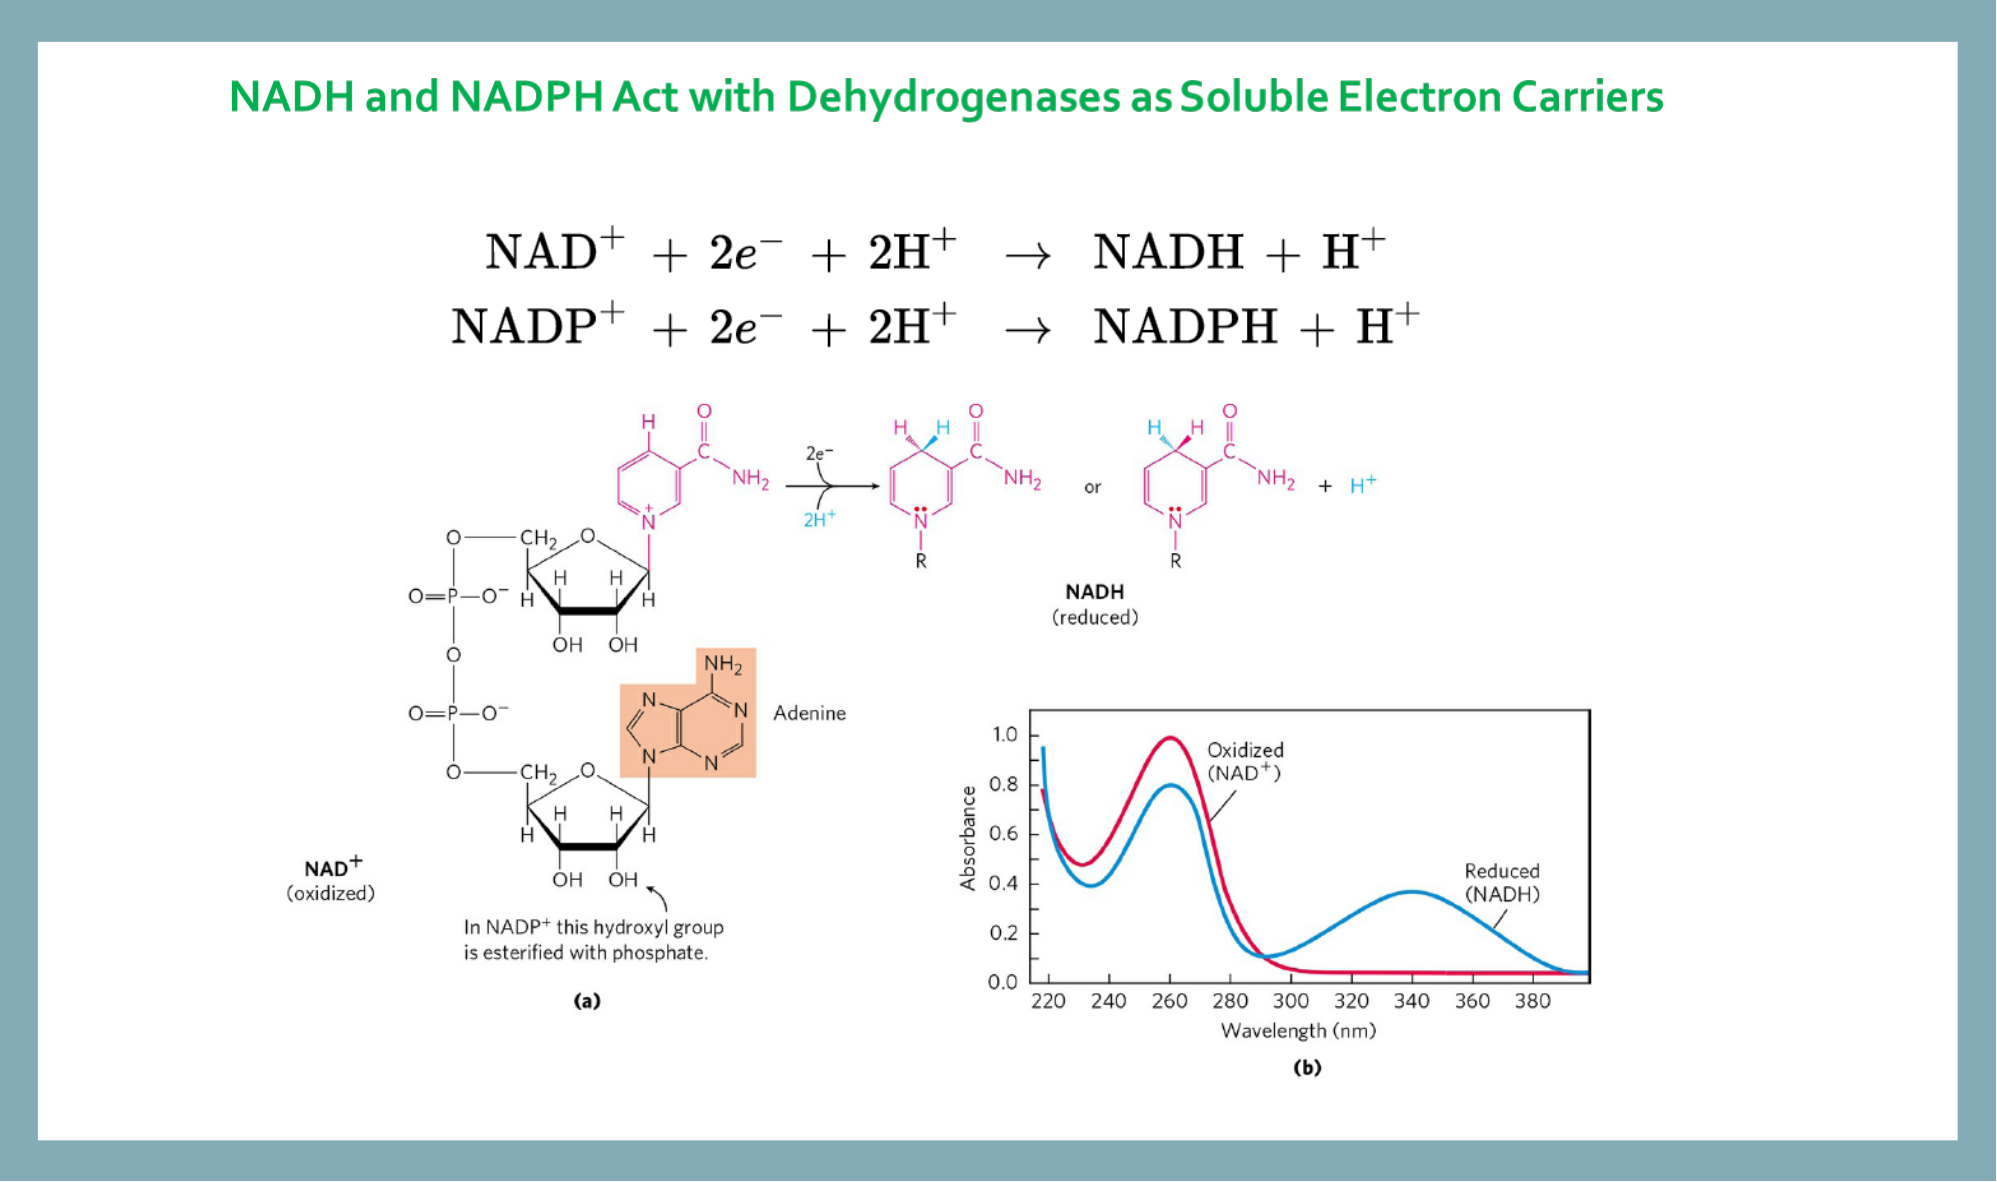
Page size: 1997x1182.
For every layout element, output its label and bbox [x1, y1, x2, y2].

picture [247, 182, 1649, 1092]
picture [199, 52, 1797, 151]
